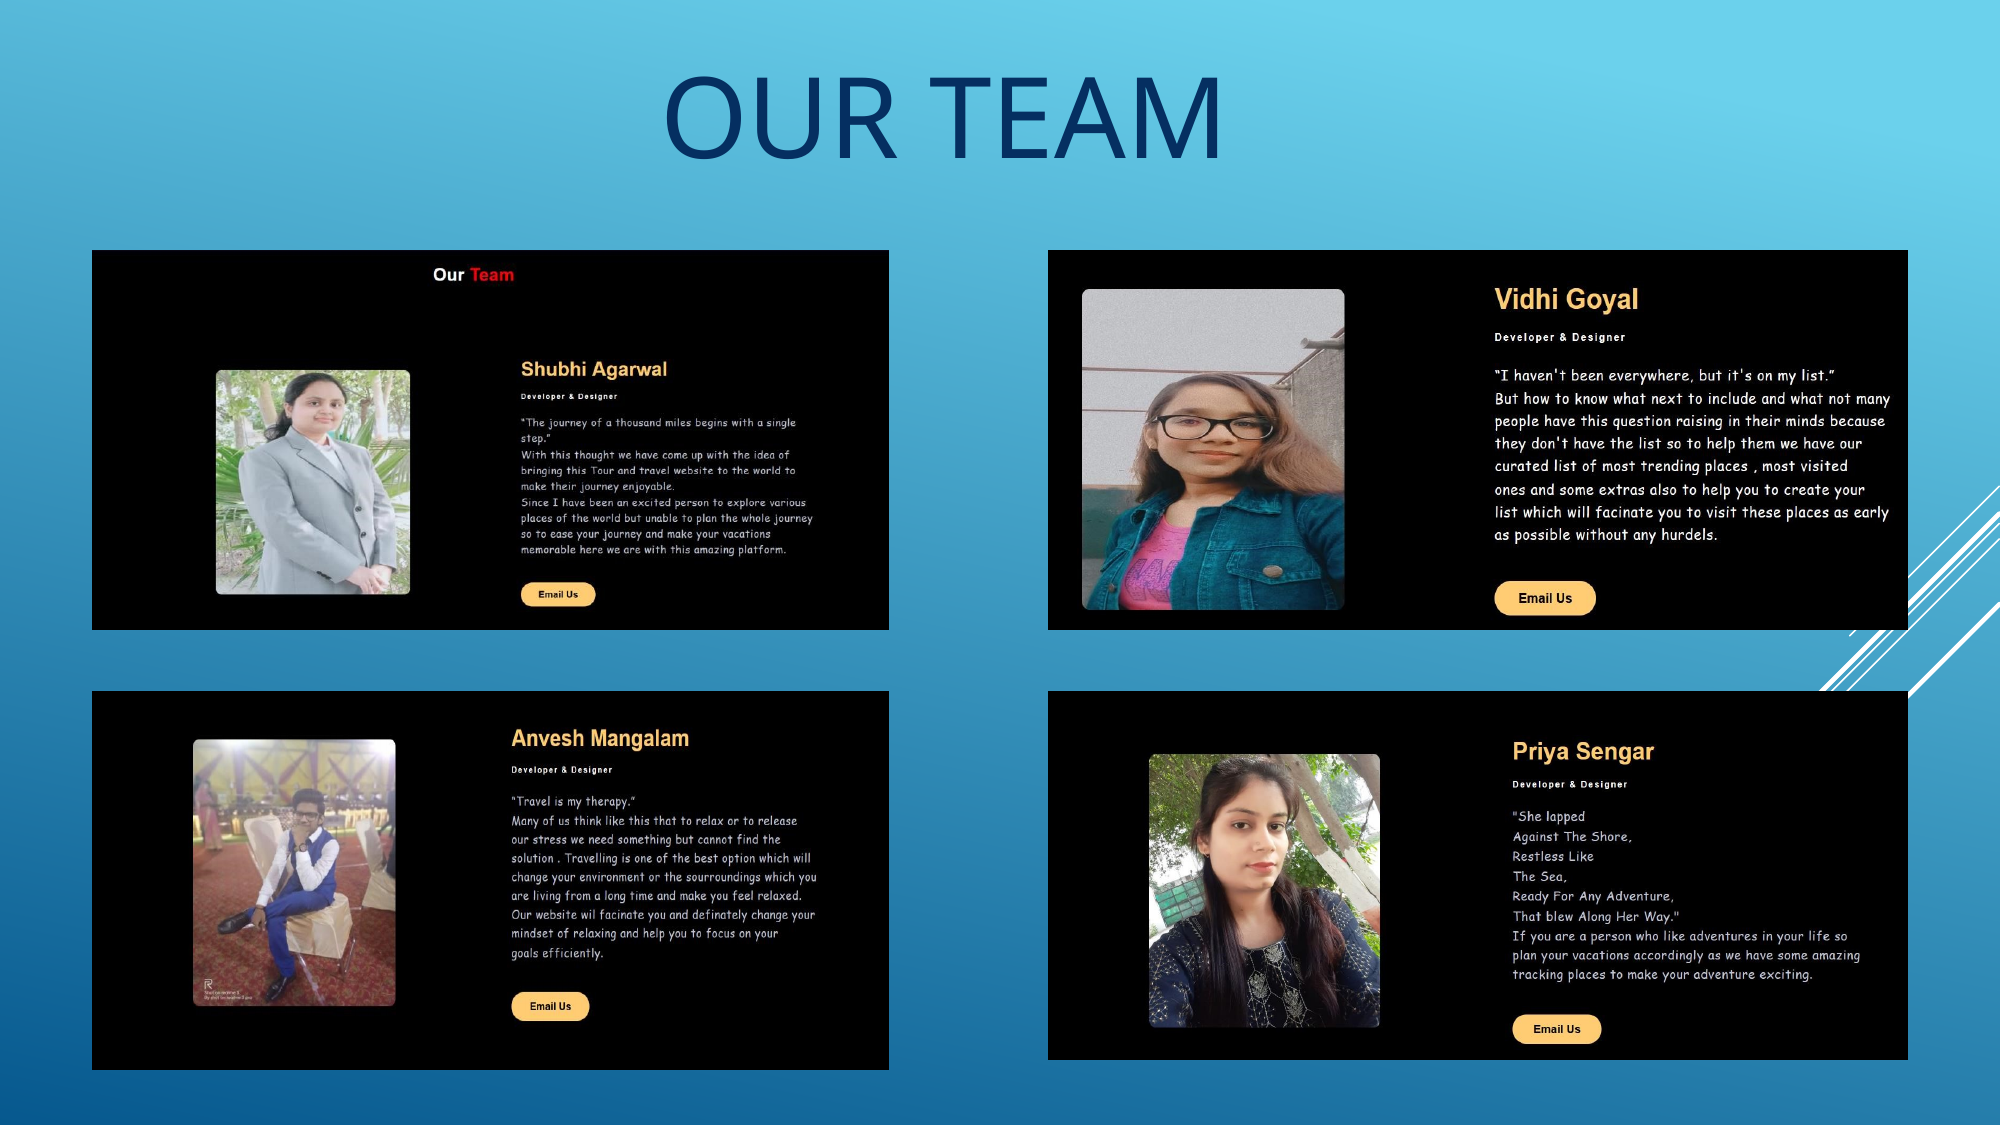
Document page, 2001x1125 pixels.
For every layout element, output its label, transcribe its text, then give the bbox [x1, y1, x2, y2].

picture [1048, 690, 1908, 1061]
picture [92, 690, 889, 1071]
text_box OUR TEAM [644, 38, 1244, 189]
picture [1048, 250, 1908, 630]
picture [92, 250, 889, 630]
